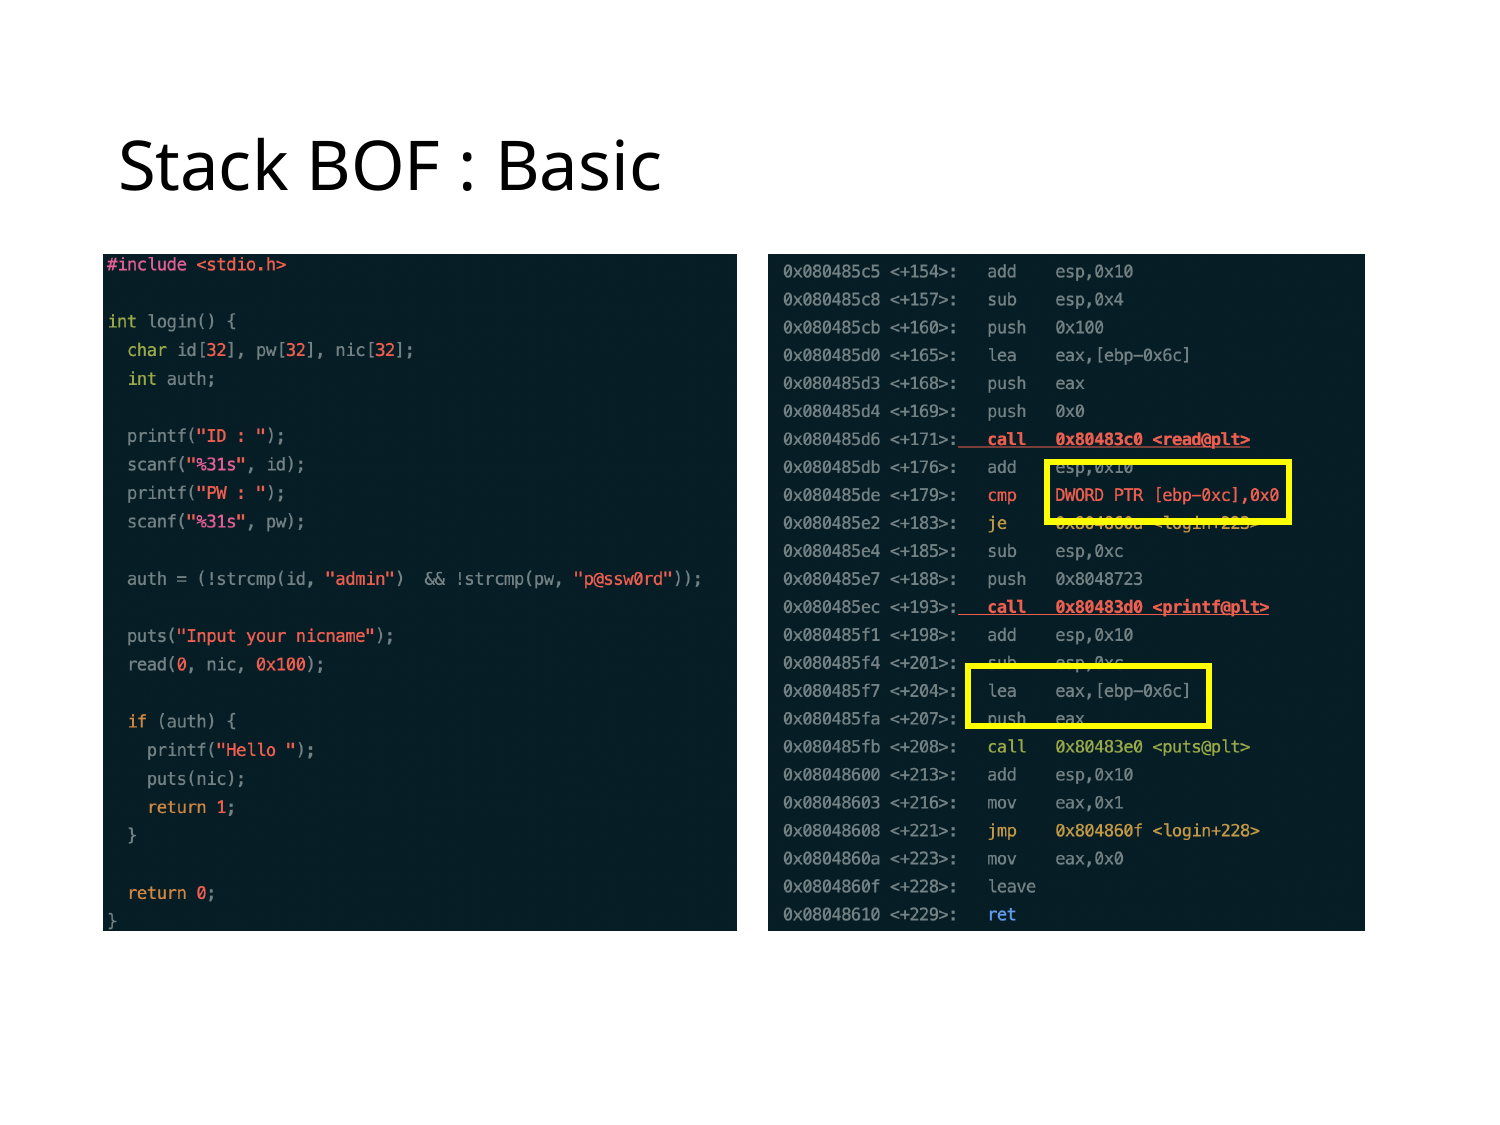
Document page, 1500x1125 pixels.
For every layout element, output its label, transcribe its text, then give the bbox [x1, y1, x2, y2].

picture [103, 254, 737, 931]
picture [768, 254, 1365, 931]
title Stack BOF : Basic [103, 59, 1397, 278]
